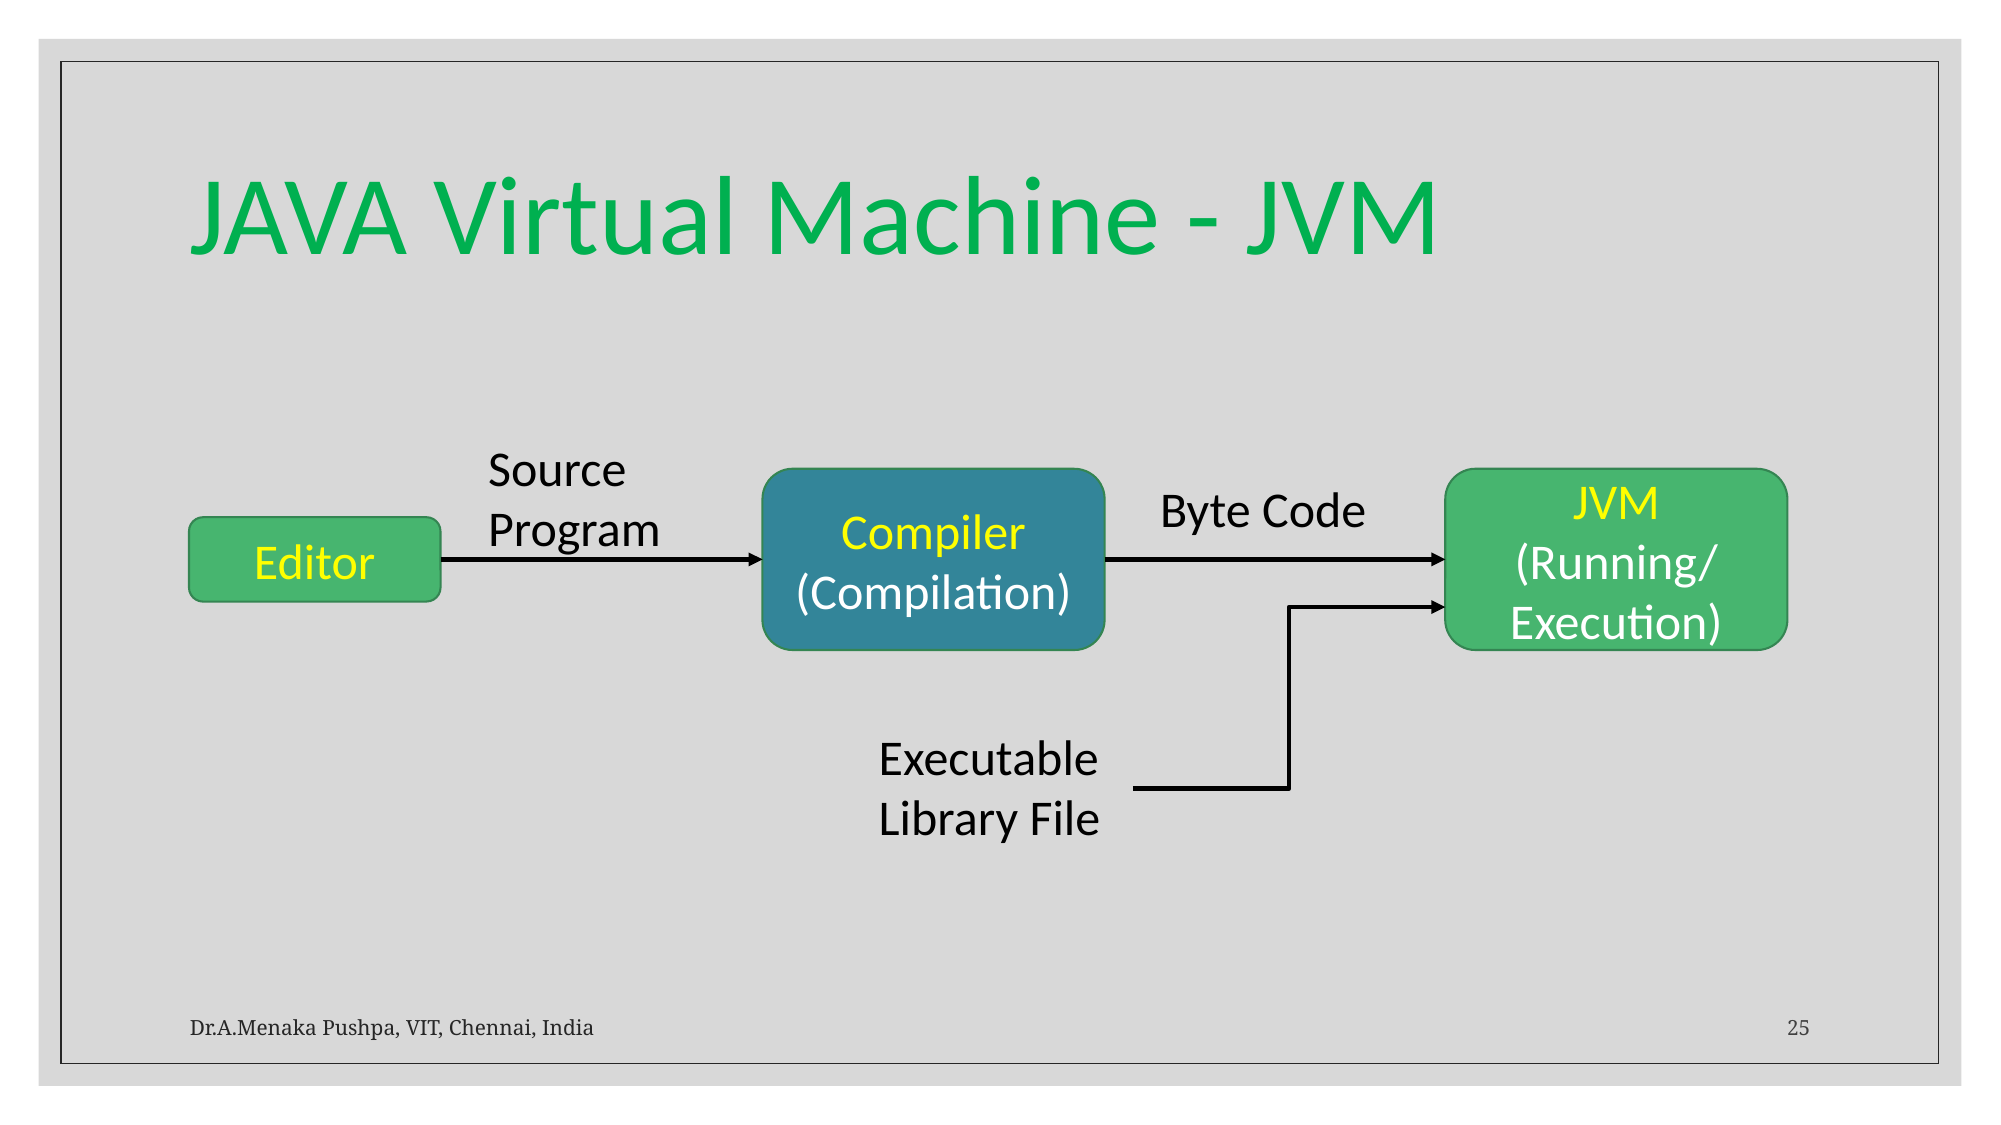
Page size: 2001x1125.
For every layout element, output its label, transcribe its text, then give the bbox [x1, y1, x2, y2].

slide_number 25 [1687, 990, 1825, 1050]
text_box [189, 429, 1788, 855]
footer Dr.A.Menaka Pushpa, VIT, Chennai, India [174, 990, 1130, 1050]
title JAVA Virtual Machine - JVM [174, 105, 1825, 331]
